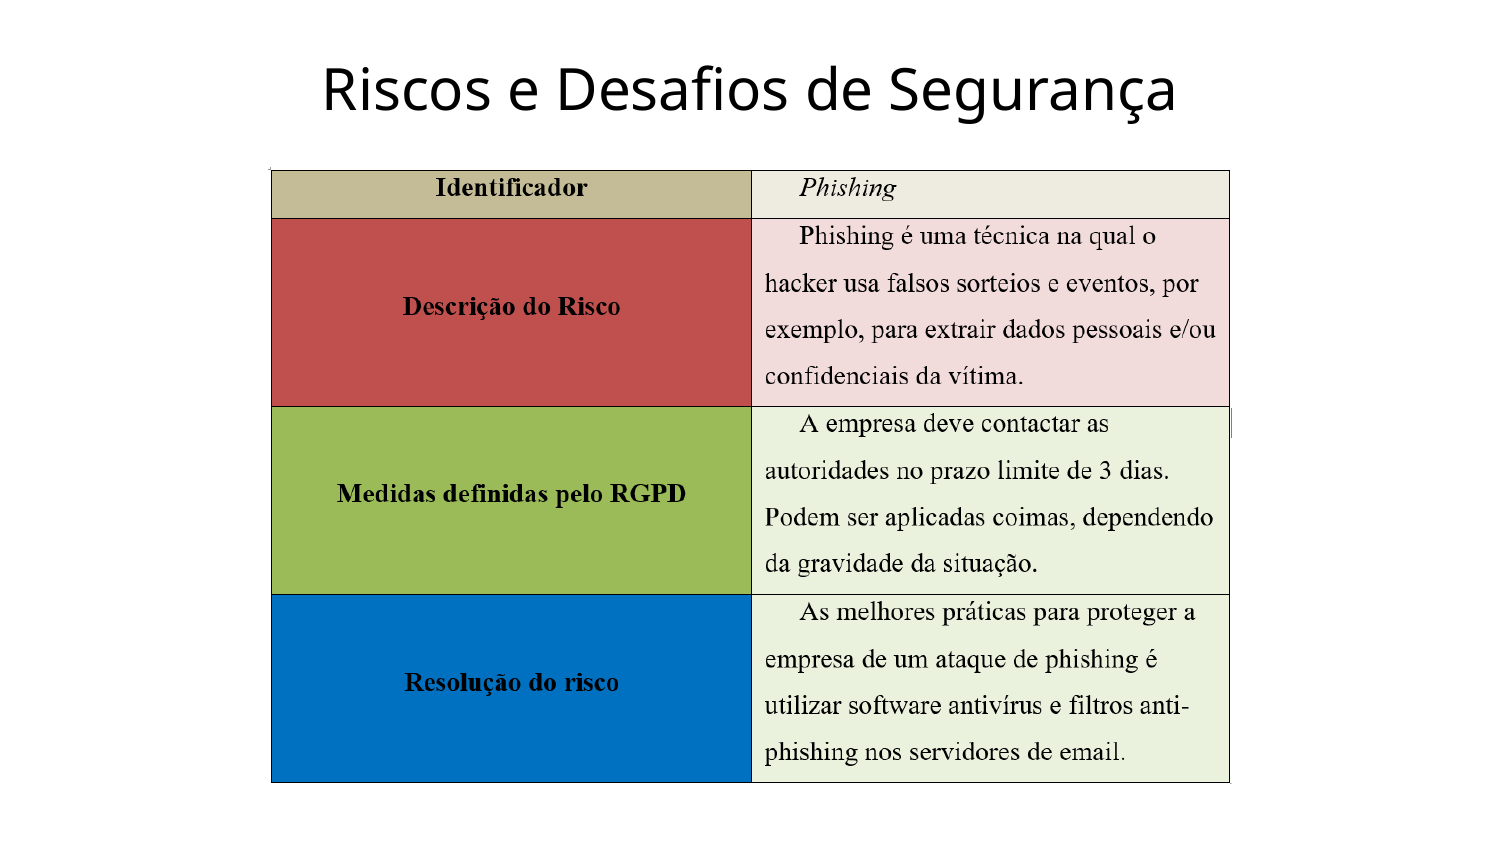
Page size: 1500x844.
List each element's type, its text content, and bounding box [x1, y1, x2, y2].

picture [268, 167, 1232, 784]
title Riscos e Desafios de Segurança [51, 36, 1449, 131]
